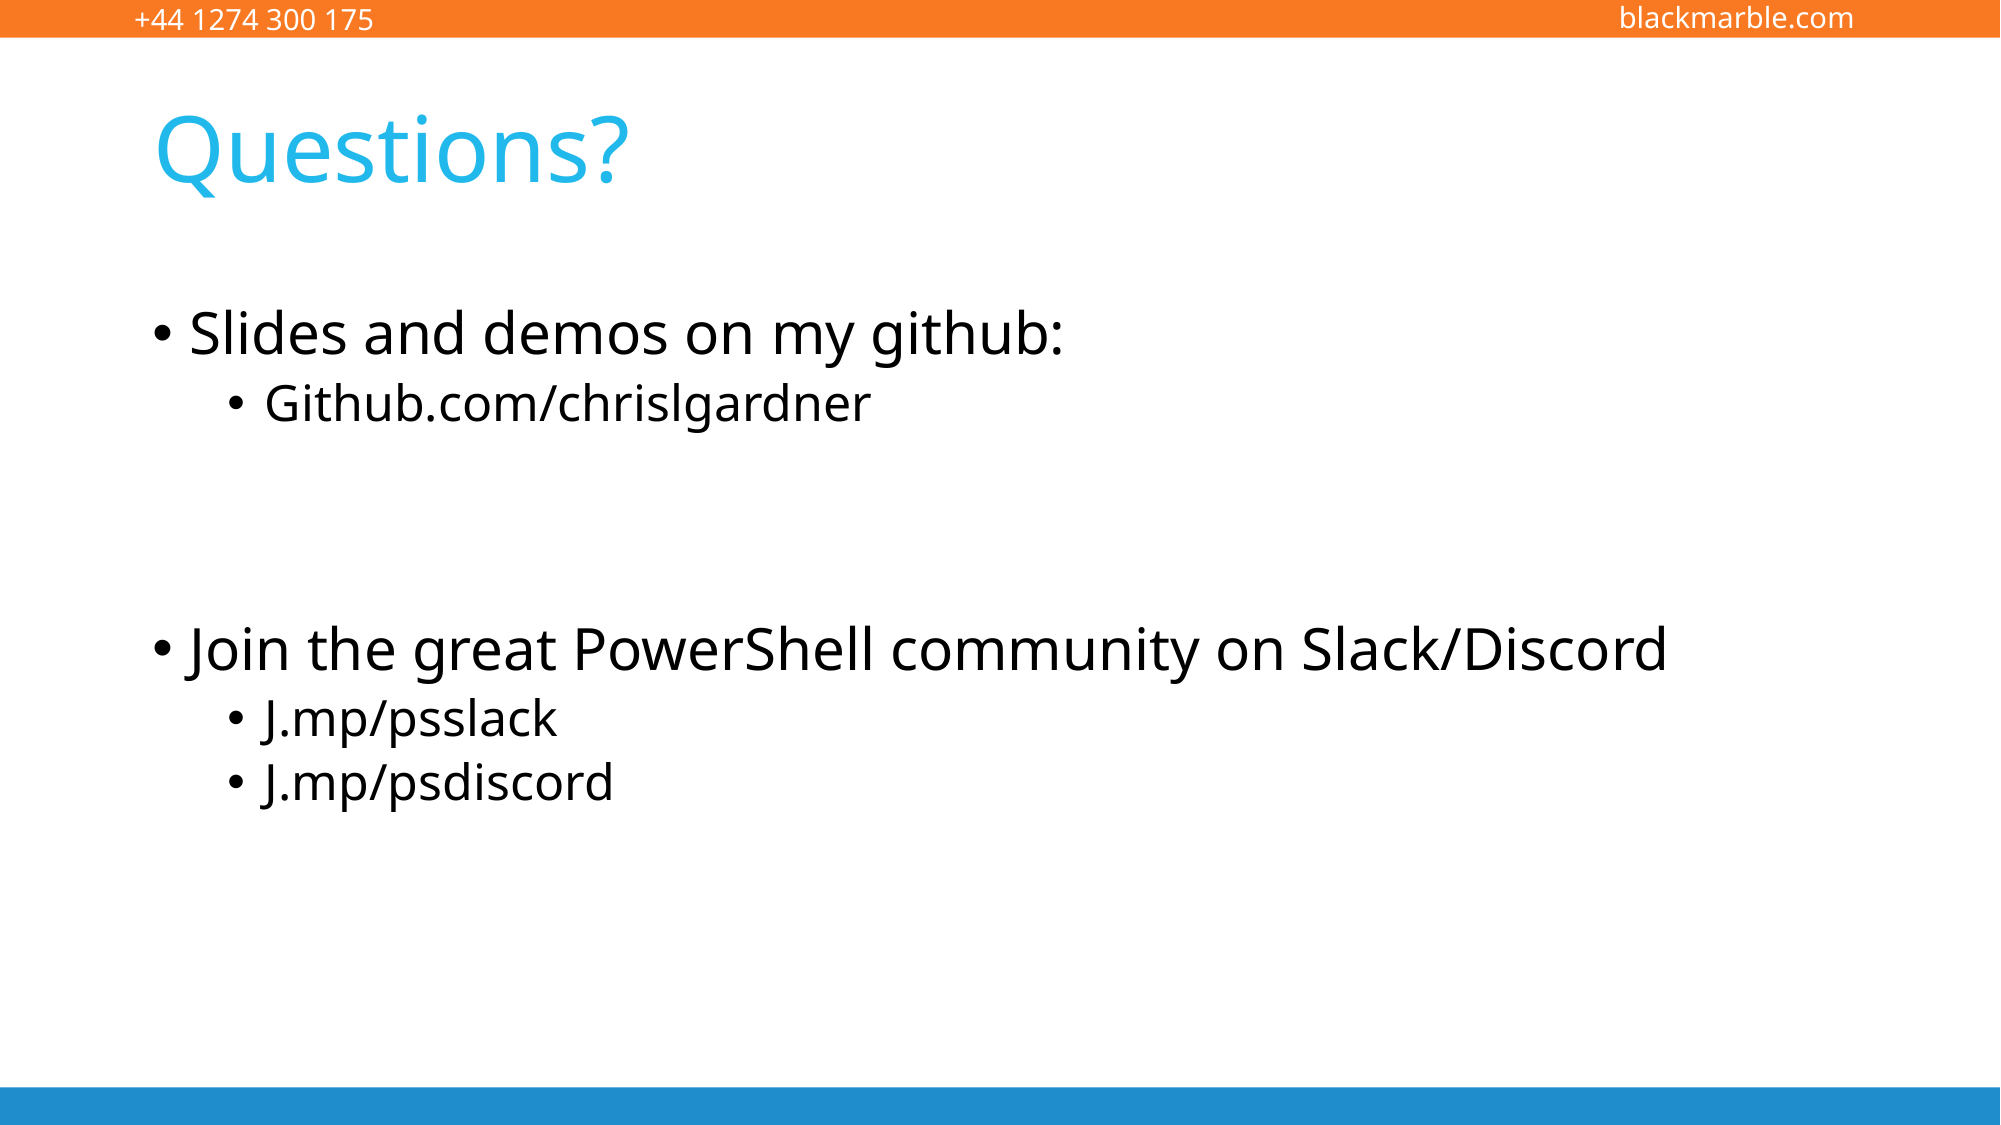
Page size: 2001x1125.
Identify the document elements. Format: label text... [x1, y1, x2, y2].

title Questions? [139, 95, 1863, 283]
list Slides and demos on my github: Github.com/chrislgardner Join the great PowerShell community on Slack/Discord J.mp/psslack J.mp/psdiscord [137, 297, 1863, 1051]
